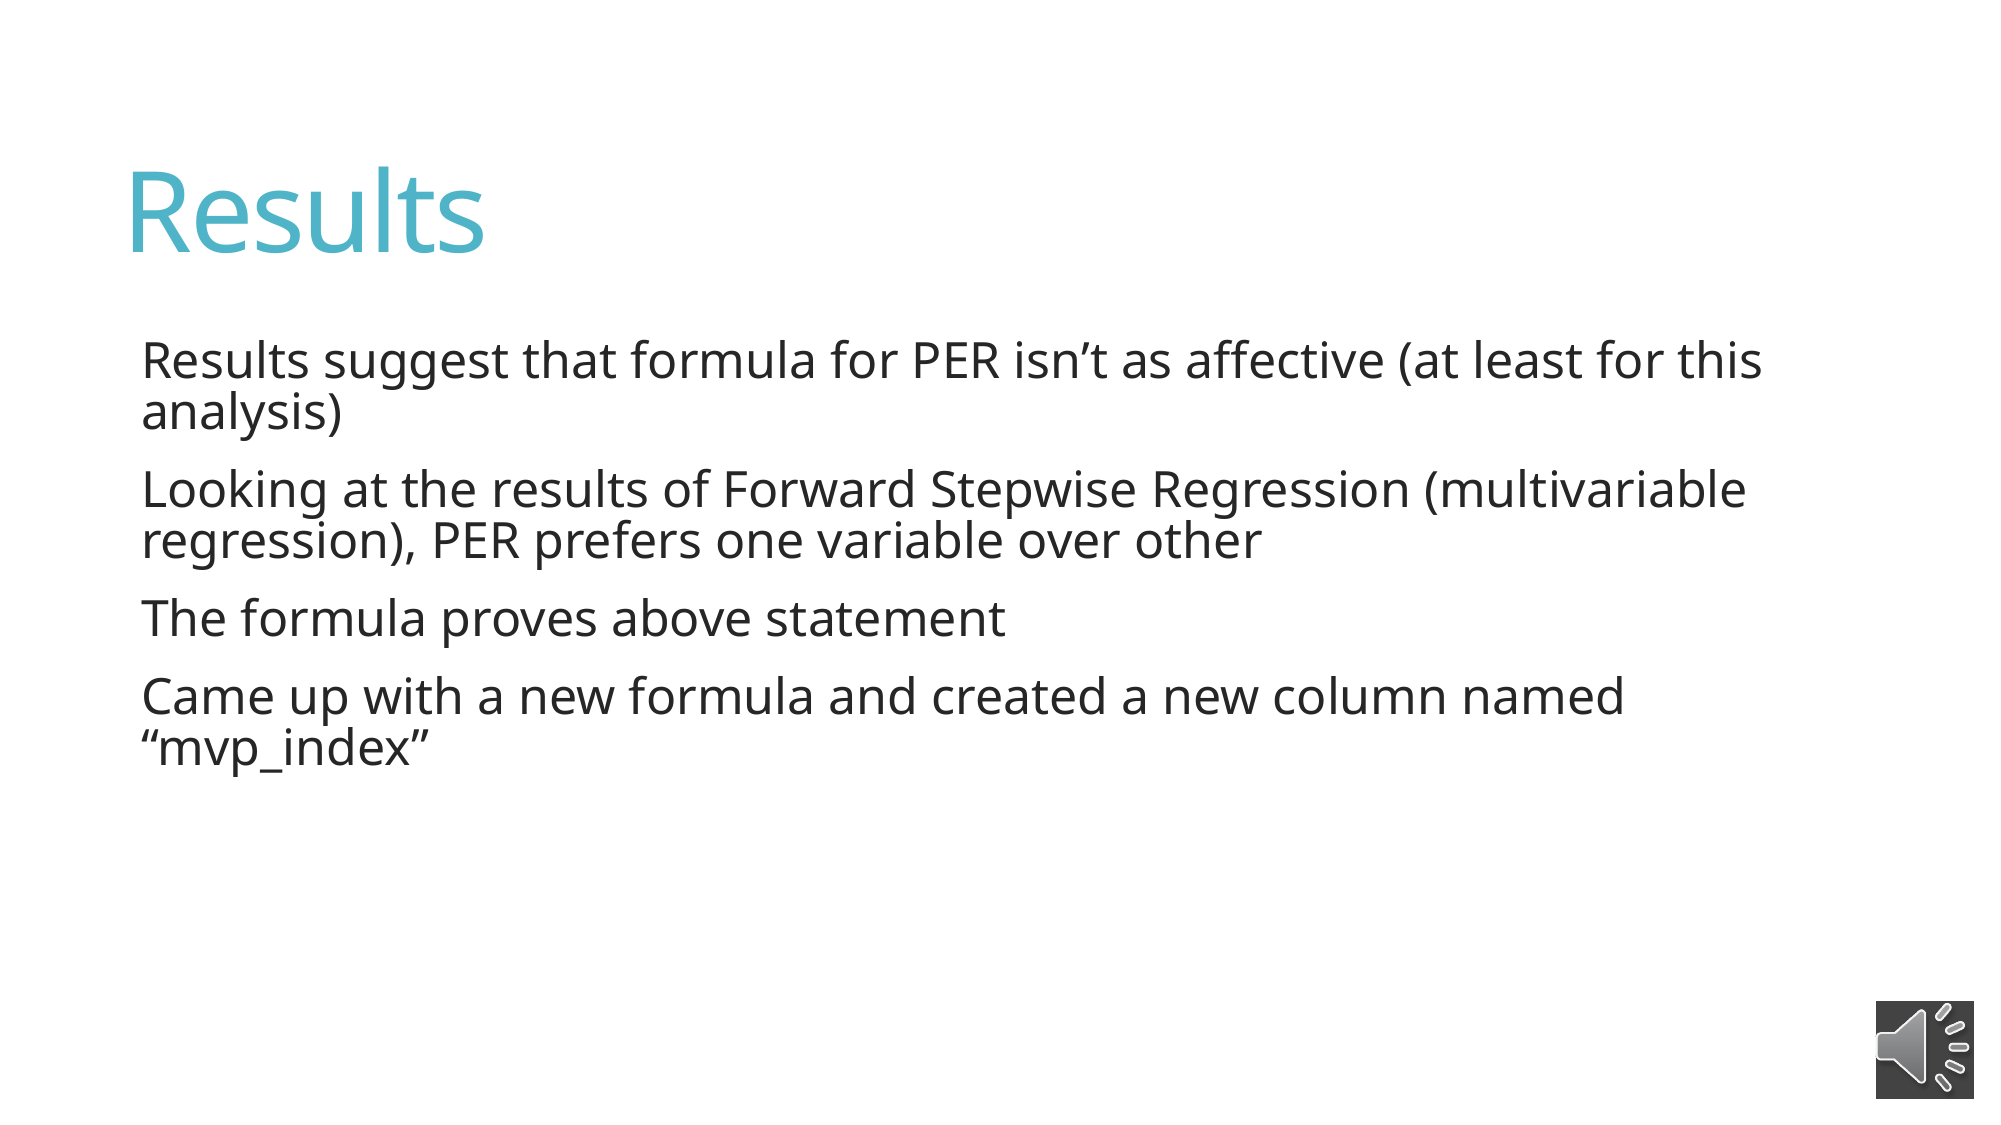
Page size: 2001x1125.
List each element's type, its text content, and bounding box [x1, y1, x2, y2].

title Results [107, 81, 1875, 354]
list Results suggest that formula for PER isn’t as affective (at least for this analysis) Looking at the results of Forward Stepwise Regression (multivariable regression), PER prefers one variable over other The formula proves above statement Came up with a new formula and created a new column named “mvp_index” [111, 329, 1876, 948]
picture [1874, 999, 1976, 1101]
